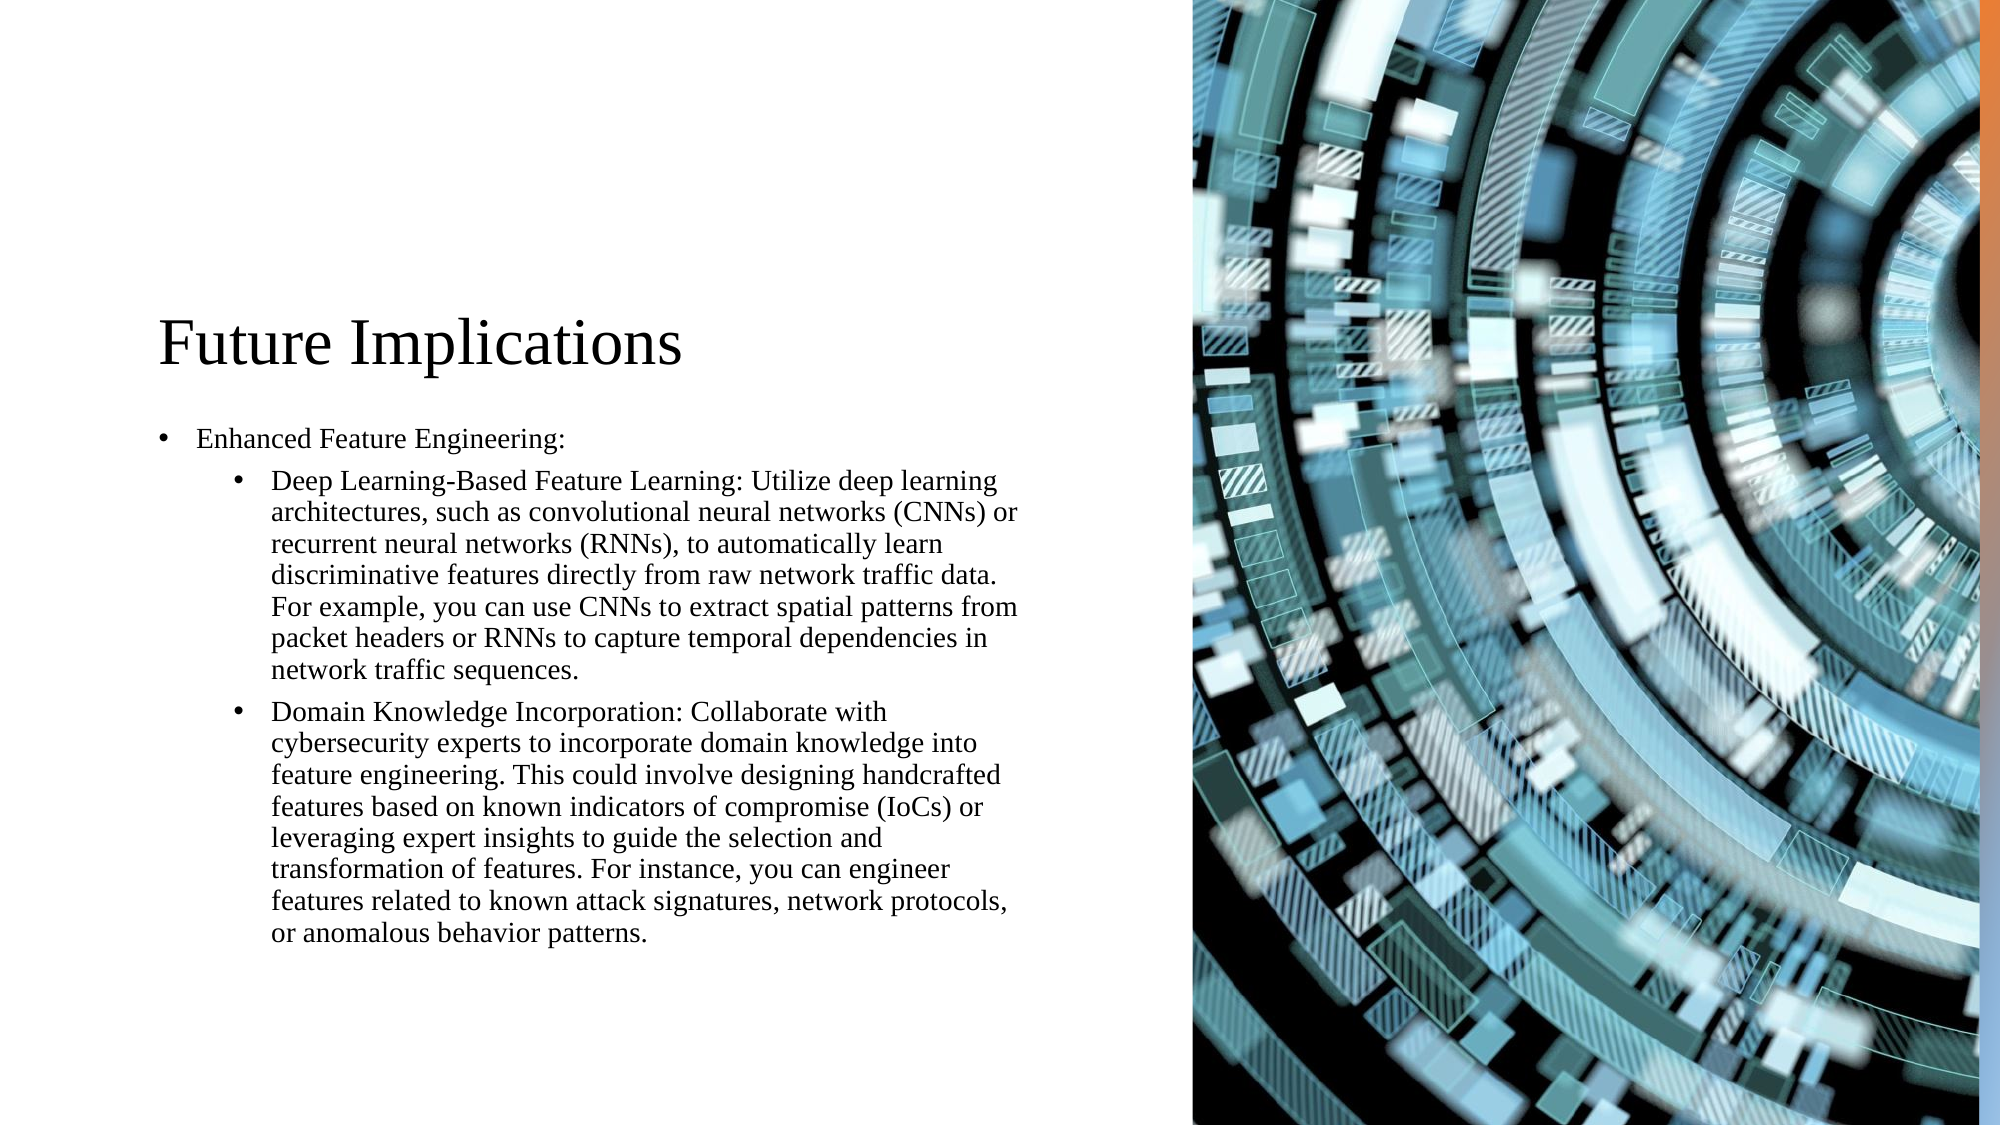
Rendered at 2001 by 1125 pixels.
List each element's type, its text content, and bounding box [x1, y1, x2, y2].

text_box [1979, 0, 2000, 1125]
list Enhanced Feature Engineering: Deep Learning-Based Feature Learning: Utilize deep learning architectures, such as convolutional neural networks (CNNs) or recurrent neural networks (RNNs), to automatically learn discriminative features directly from raw network traffic data. For example, you can use CNNs to extract spatial patterns from packet headers or RNNs to capture temporal dependencies in network traffic sequences. Domain Knowledge Incorporation: Collaborate with cybersecurity experts to incorporate domain knowledge into feature engineering. This could involve designing handcrafted features based on known indicators of compromise (IoCs) or leveraging expert insights to guide the selection and transformation of features. For instance, you can engineer features related to known attack signatures, network protocols, or anomalous behavior patterns. [143, 415, 1043, 982]
picture [1192, 0, 1979, 1125]
title Future Implications [143, 121, 1043, 387]
